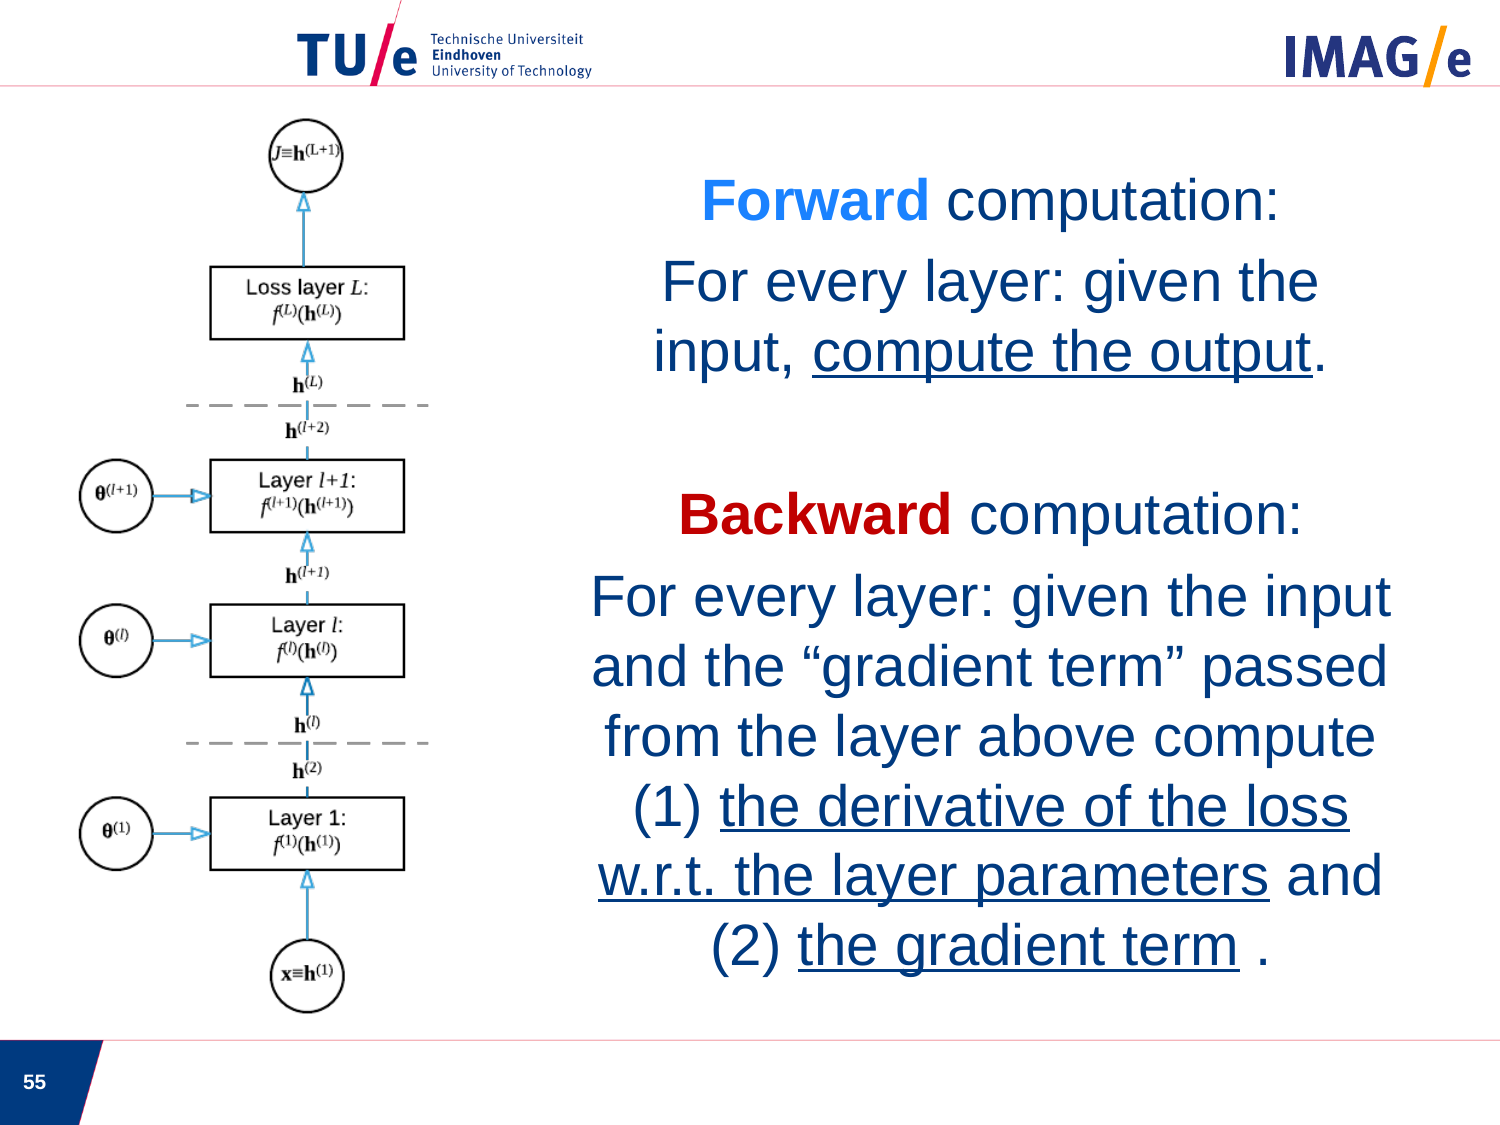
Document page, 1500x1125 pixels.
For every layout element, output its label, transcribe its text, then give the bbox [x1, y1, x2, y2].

slide_number 55 [8, 1061, 95, 1108]
picture [0, 0, 1500, 1125]
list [33, 73, 479, 1075]
